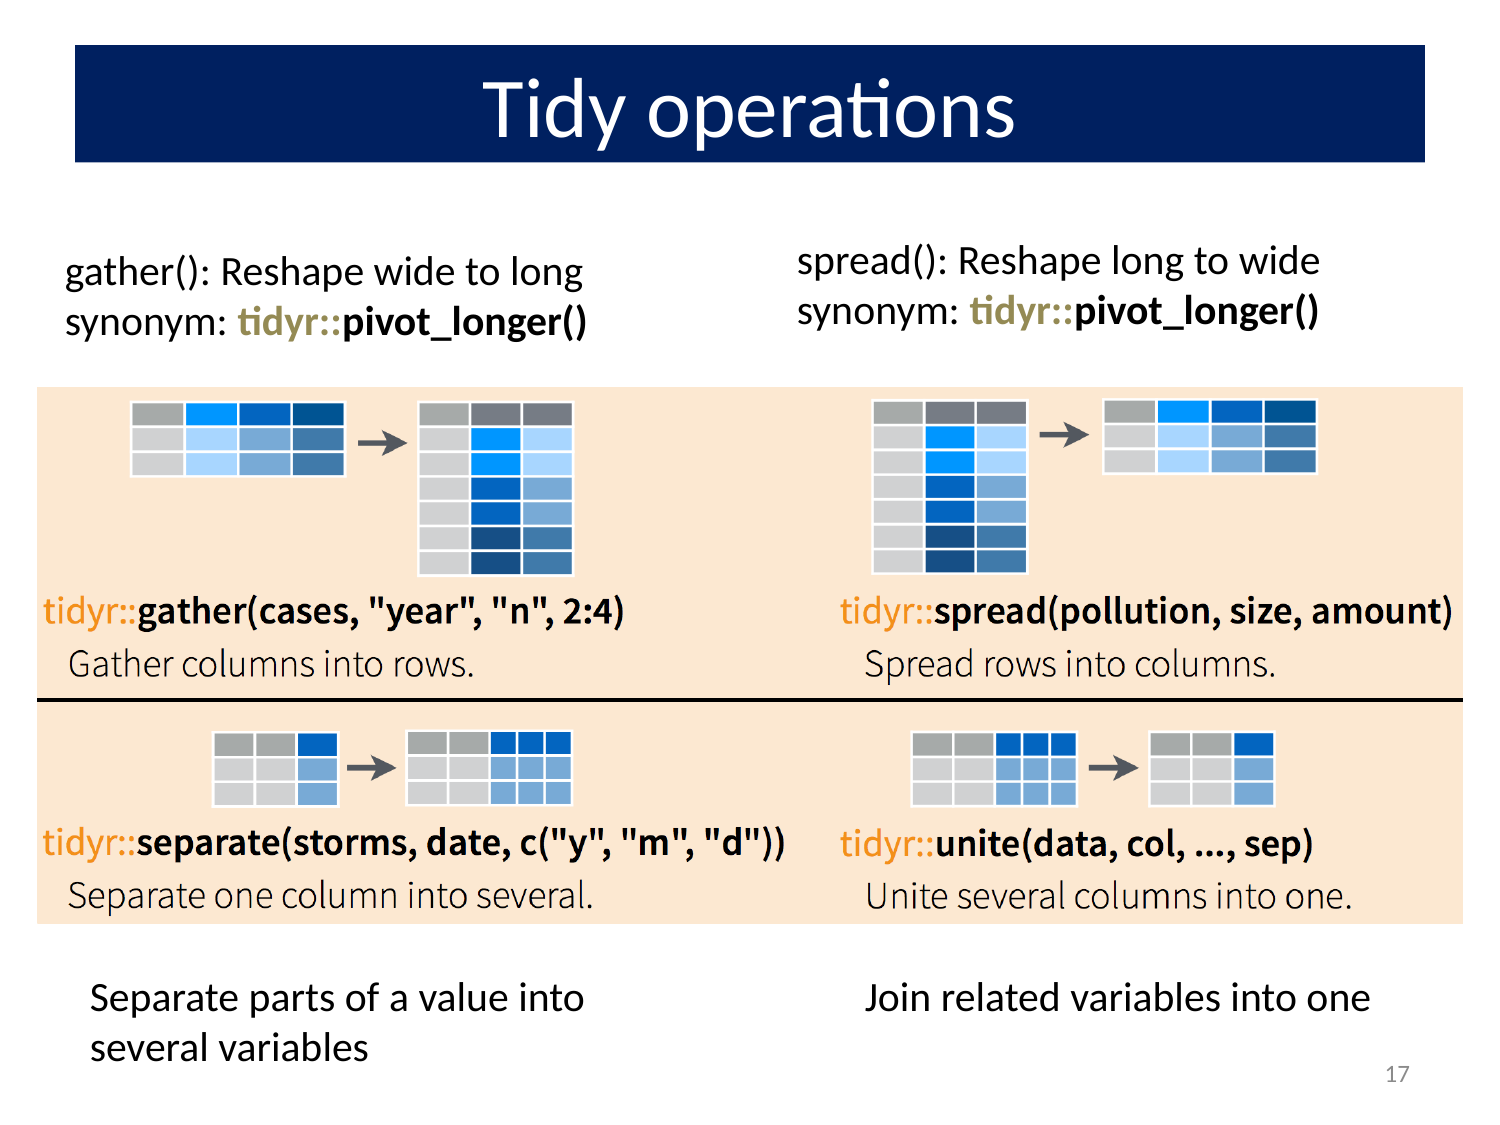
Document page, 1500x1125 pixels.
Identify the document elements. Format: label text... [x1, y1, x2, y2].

text_box Separate parts of a value into several variables [75, 962, 725, 1078]
text_box Join related variables into one [849, 962, 1425, 1028]
picture [36, 387, 1464, 699]
text_box spread(): Reshape long to wide synonym: tidyr::pivot_longer() [782, 225, 1450, 341]
picture [36, 701, 1464, 925]
title Tidy operations [75, 45, 1425, 163]
slide_number 17 [1074, 1042, 1425, 1103]
text_box gather(): Reshape wide to long synonym: tidyr::pivot_longer() [50, 236, 613, 351]
